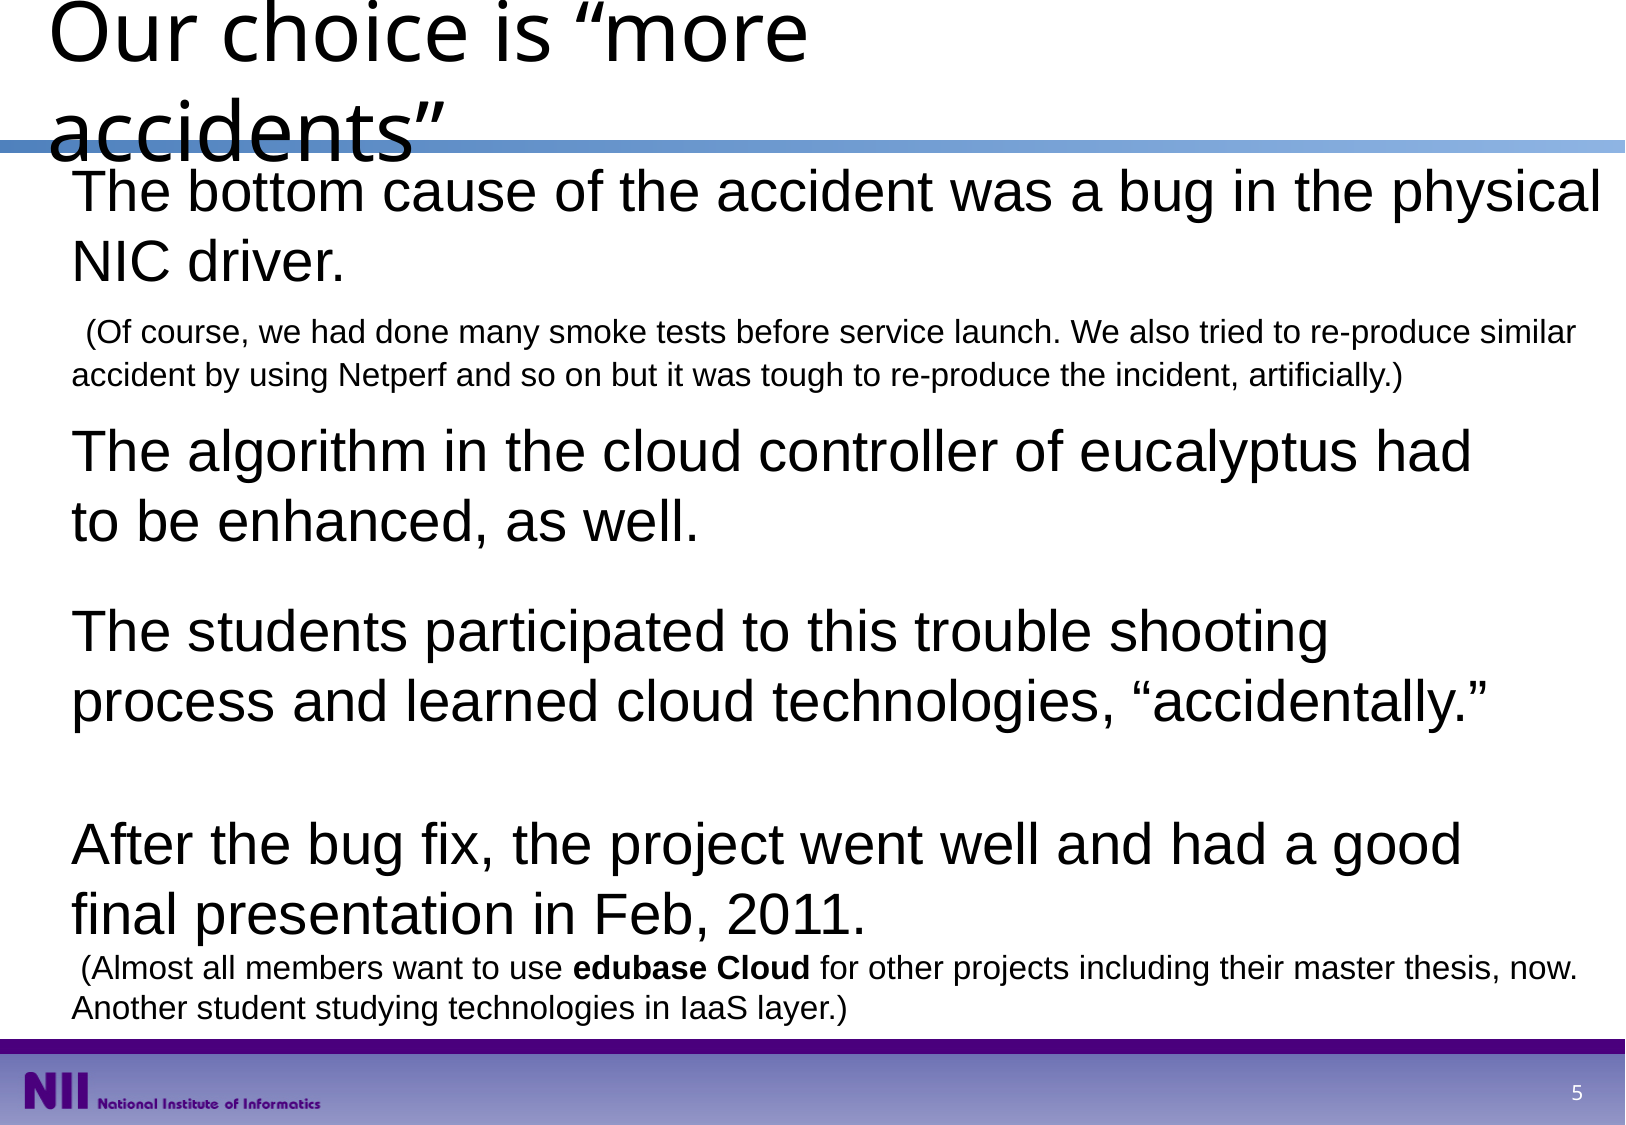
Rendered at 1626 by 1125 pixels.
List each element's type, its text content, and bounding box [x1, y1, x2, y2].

picture [0, 1039, 56, 1125]
text_box The students participated to this trouble shooting process and learned cloud technologies, “accidentally.” [56, 586, 1522, 741]
title Our choice is “more accidents” [32, 29, 1155, 126]
text_box The bottom cause of the accident was a bug in the physical NIC driver. (Of course, we had done many smoke tests before service launch. We also tried to re-produce similar accident by using Netperf and so on but it was tough to re-produce the incident, artificially.) [56, 160, 1625, 386]
text_box The algorithm in the cloud controller of eucalyptus had to be enhanced, as well. [56, 405, 1545, 561]
text_box After the bug fix, the project went well and had a good final presentation in Feb, 2011. (Almost all members want to use edubase Cloud for other projects including their master thesis, now. Another student studying technologies in IaaS layer.) [56, 798, 1625, 1125]
